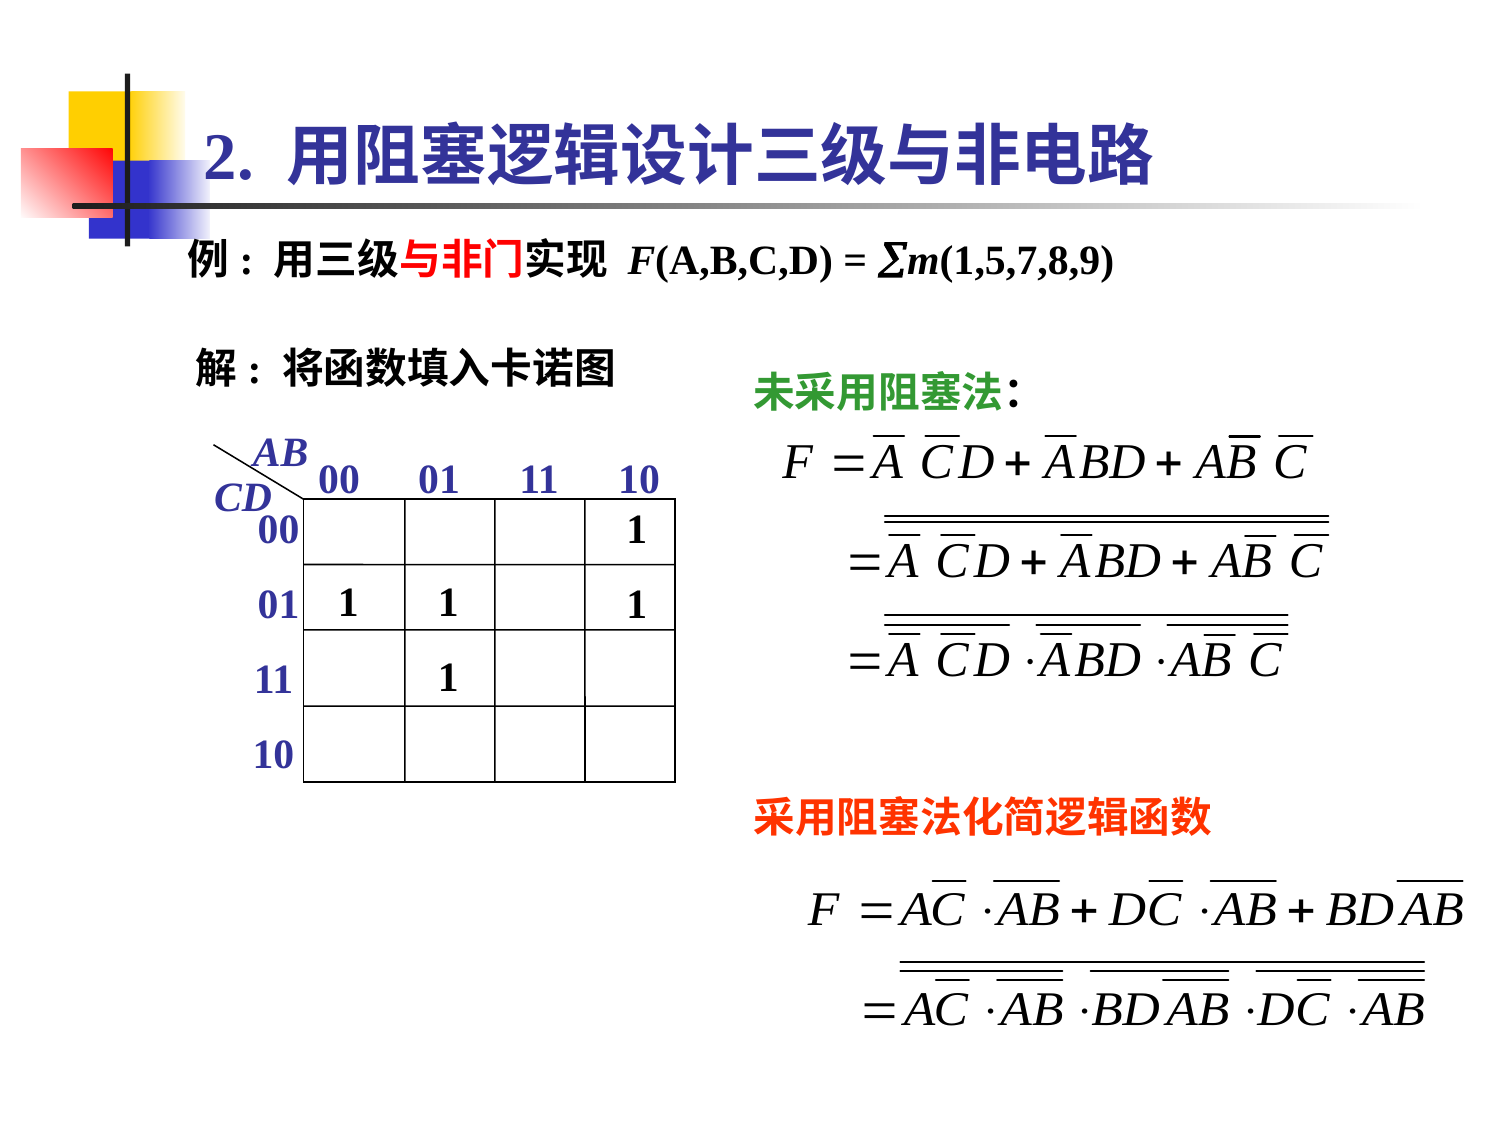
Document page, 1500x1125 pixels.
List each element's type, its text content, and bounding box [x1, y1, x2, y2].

text_box 例: 用三级与非门实现 F(A,B,C,D) = m(1,5,7,8,9) [173, 224, 1130, 290]
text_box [737, 358, 1340, 686]
title 2. 用阻塞逻辑设计三级与非电路 [188, 12, 1468, 200]
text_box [737, 783, 1473, 1038]
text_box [199, 417, 675, 788]
text_box 解: 将函数填入卡诺图 [181, 334, 631, 400]
